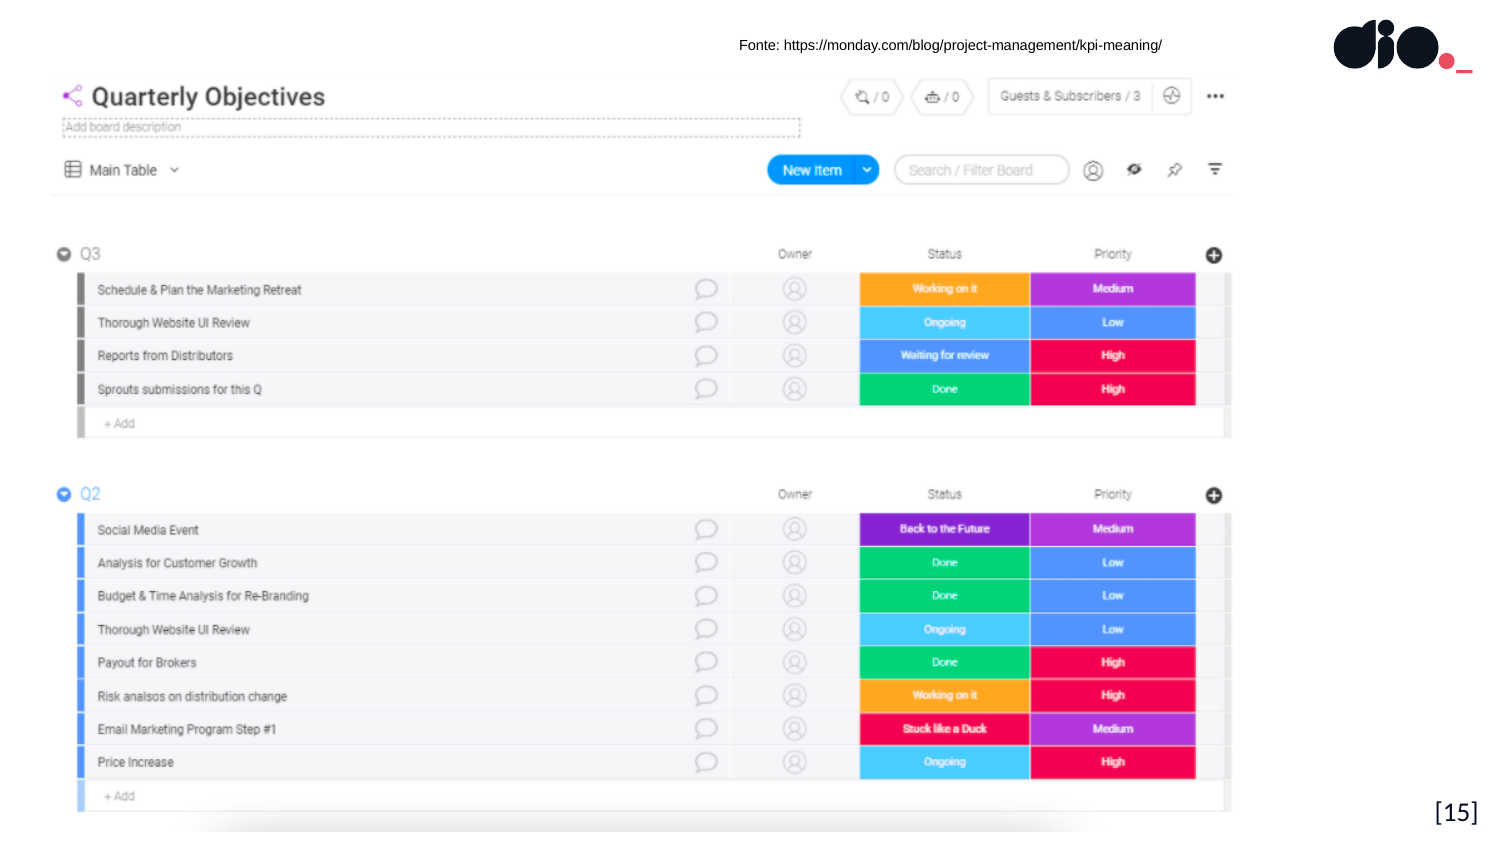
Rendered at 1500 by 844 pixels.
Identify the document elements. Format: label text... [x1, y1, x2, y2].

picture [1333, 19, 1473, 74]
picture [50, 73, 1241, 832]
slide_number [15] [1403, 779, 1494, 844]
text_box Fonte: https://monday.com/blog/project-management/kpi-meaning/ [724, 28, 1309, 61]
